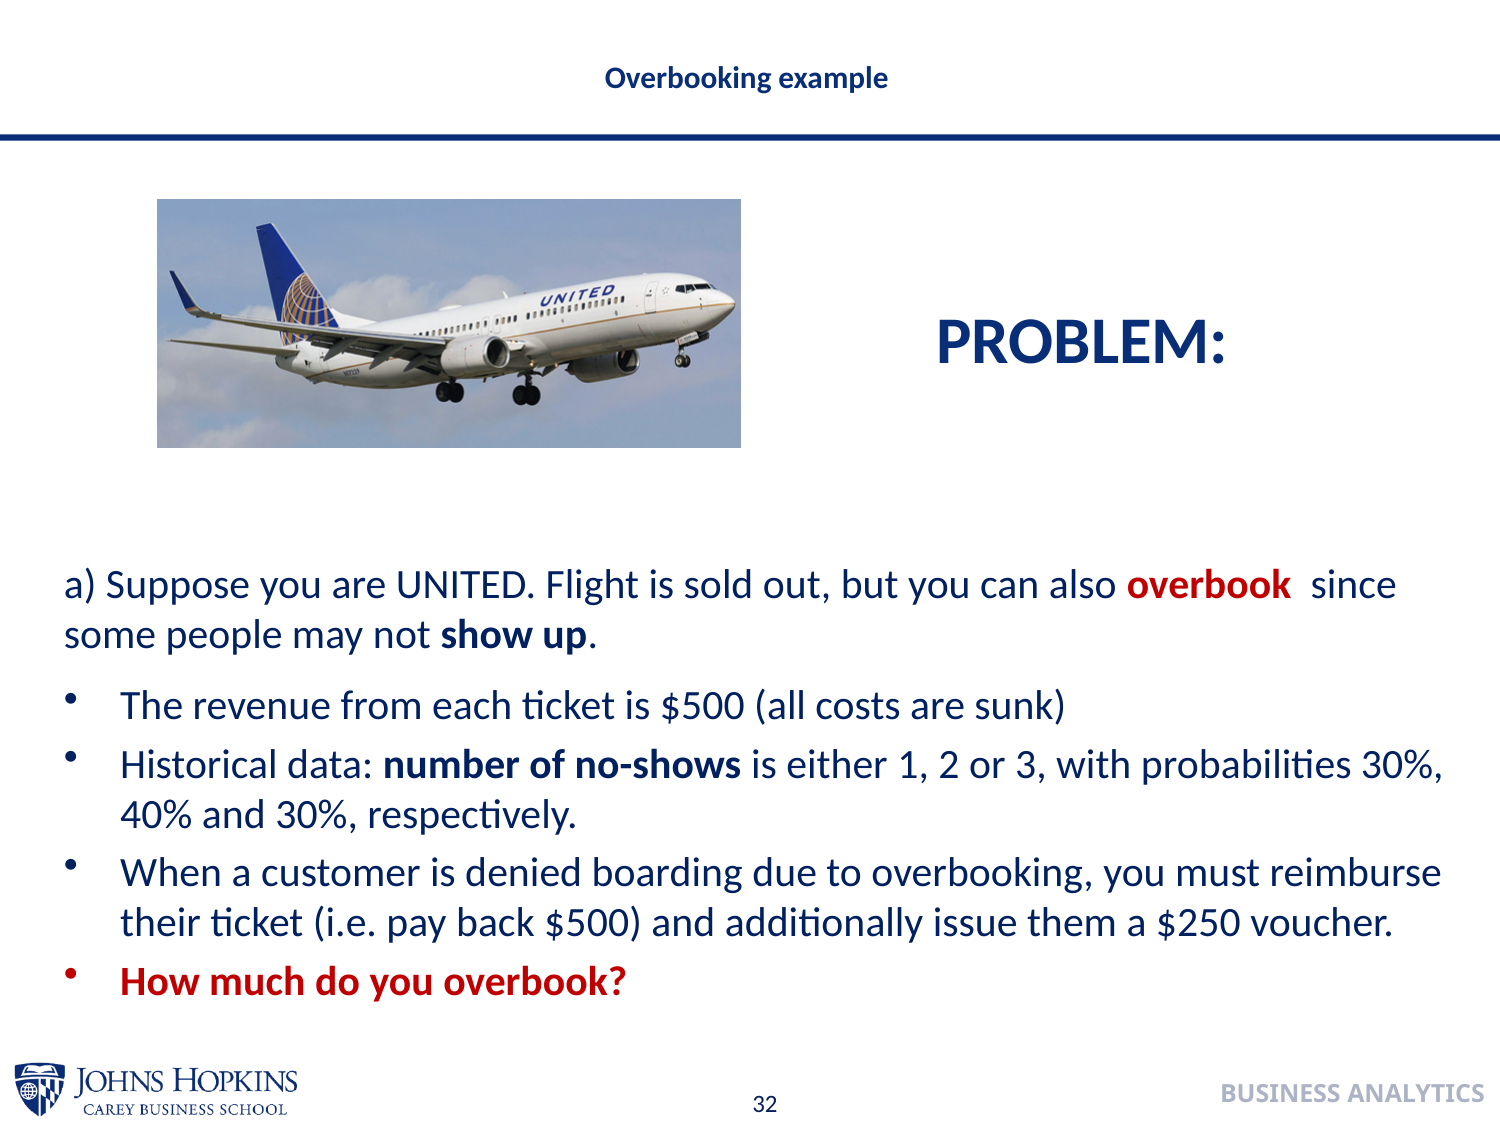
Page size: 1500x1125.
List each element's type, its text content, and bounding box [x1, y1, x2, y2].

slide_number 32 [737, 1080, 1050, 1125]
picture [0, 1008, 350, 1125]
text_box PROBLEM: [624, 289, 1390, 508]
picture [157, 199, 741, 448]
title Overbooking example [99, 50, 1394, 103]
text_box a) Suppose you are UNITED. Flight is sold out, but you can also overbook since some people may not show up. The revenue from each ticket is $500 (all costs are sunk) Historical data: number of no-shows is either 1, 2 or 3, with probabilities 30%, 40% and 30%, respectively. When a customer is denied boarding due to overbooking, you must reimburse their ticket (i.e. pay back $500) and additionally issue them a $250 voucher. How much do you overbook? [49, 549, 1500, 1063]
